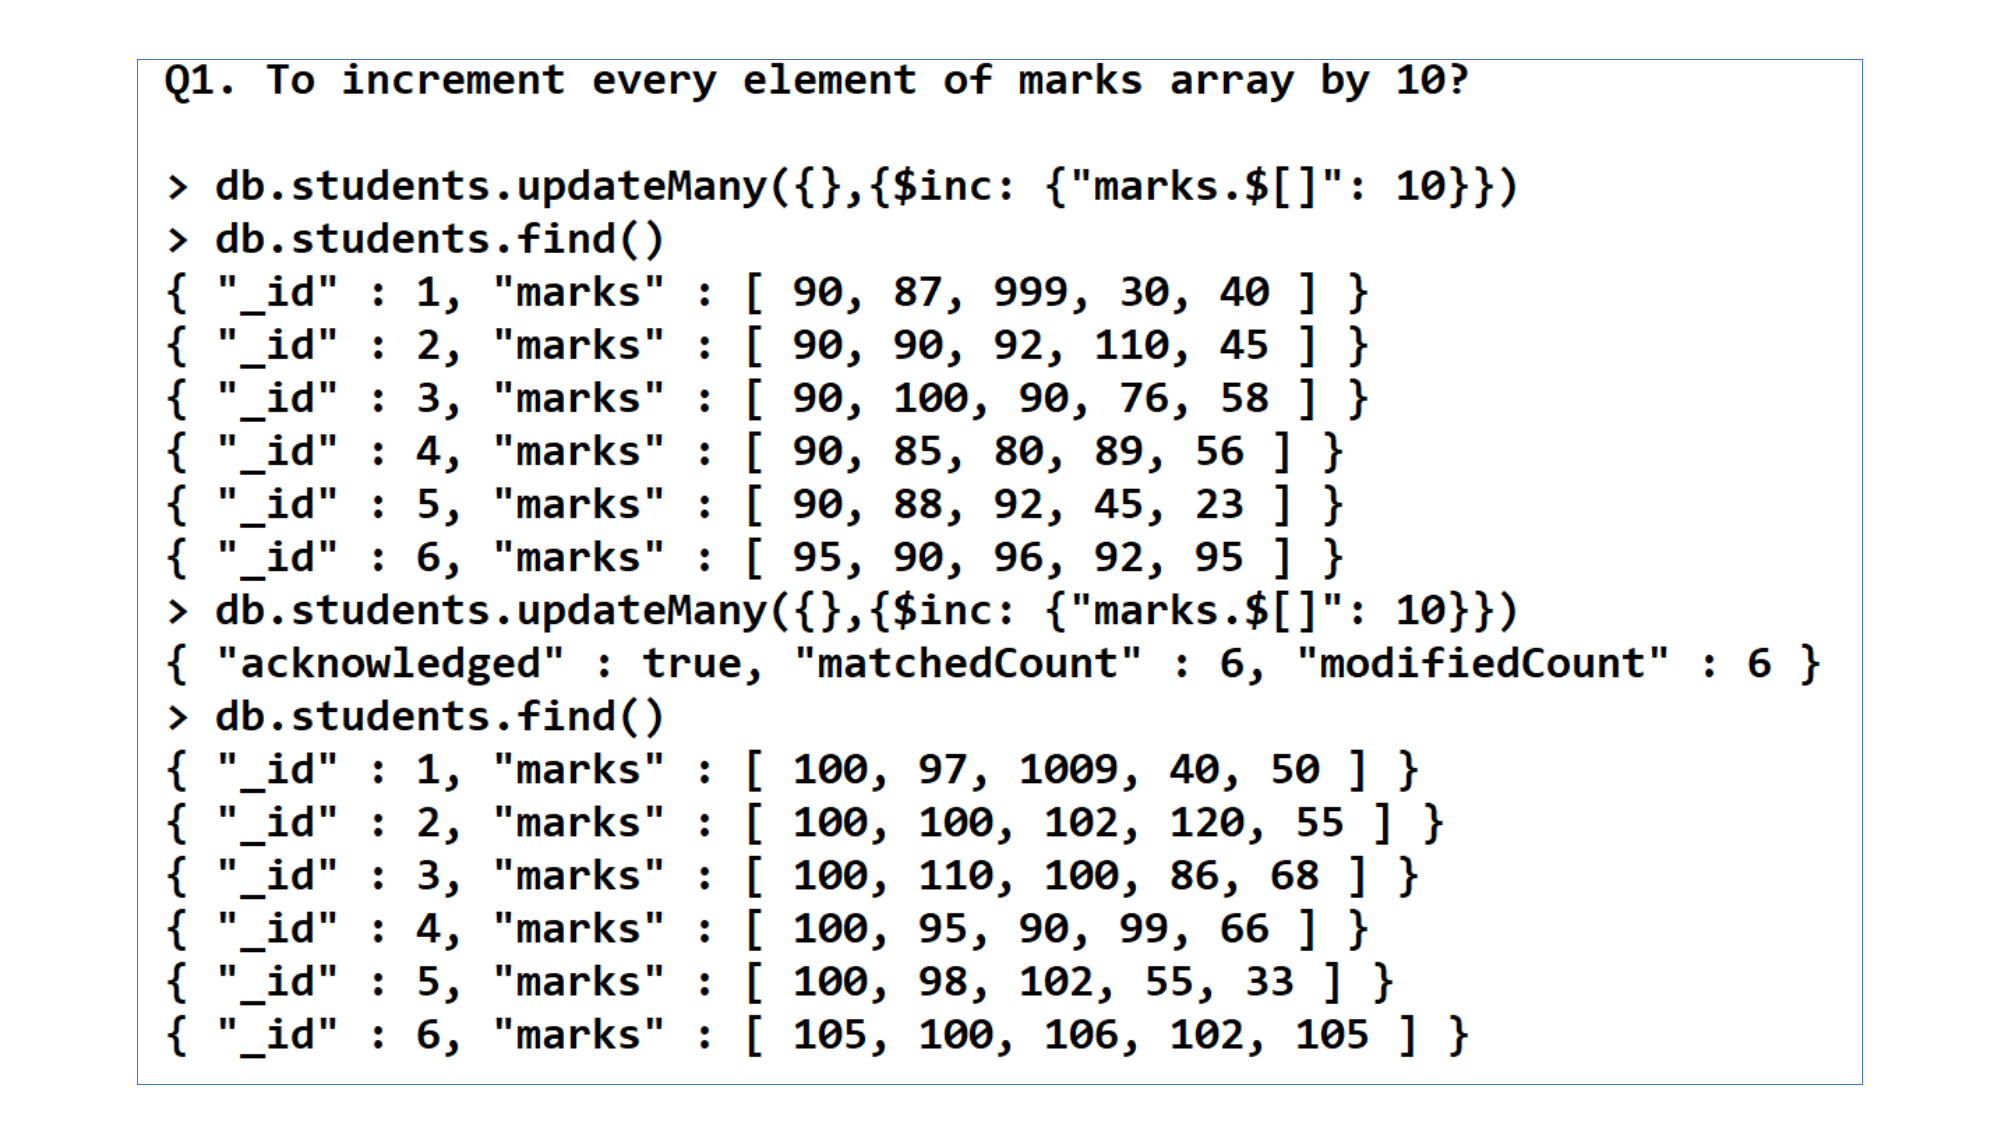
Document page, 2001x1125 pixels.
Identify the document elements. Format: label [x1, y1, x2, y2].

picture [137, 59, 1863, 1085]
